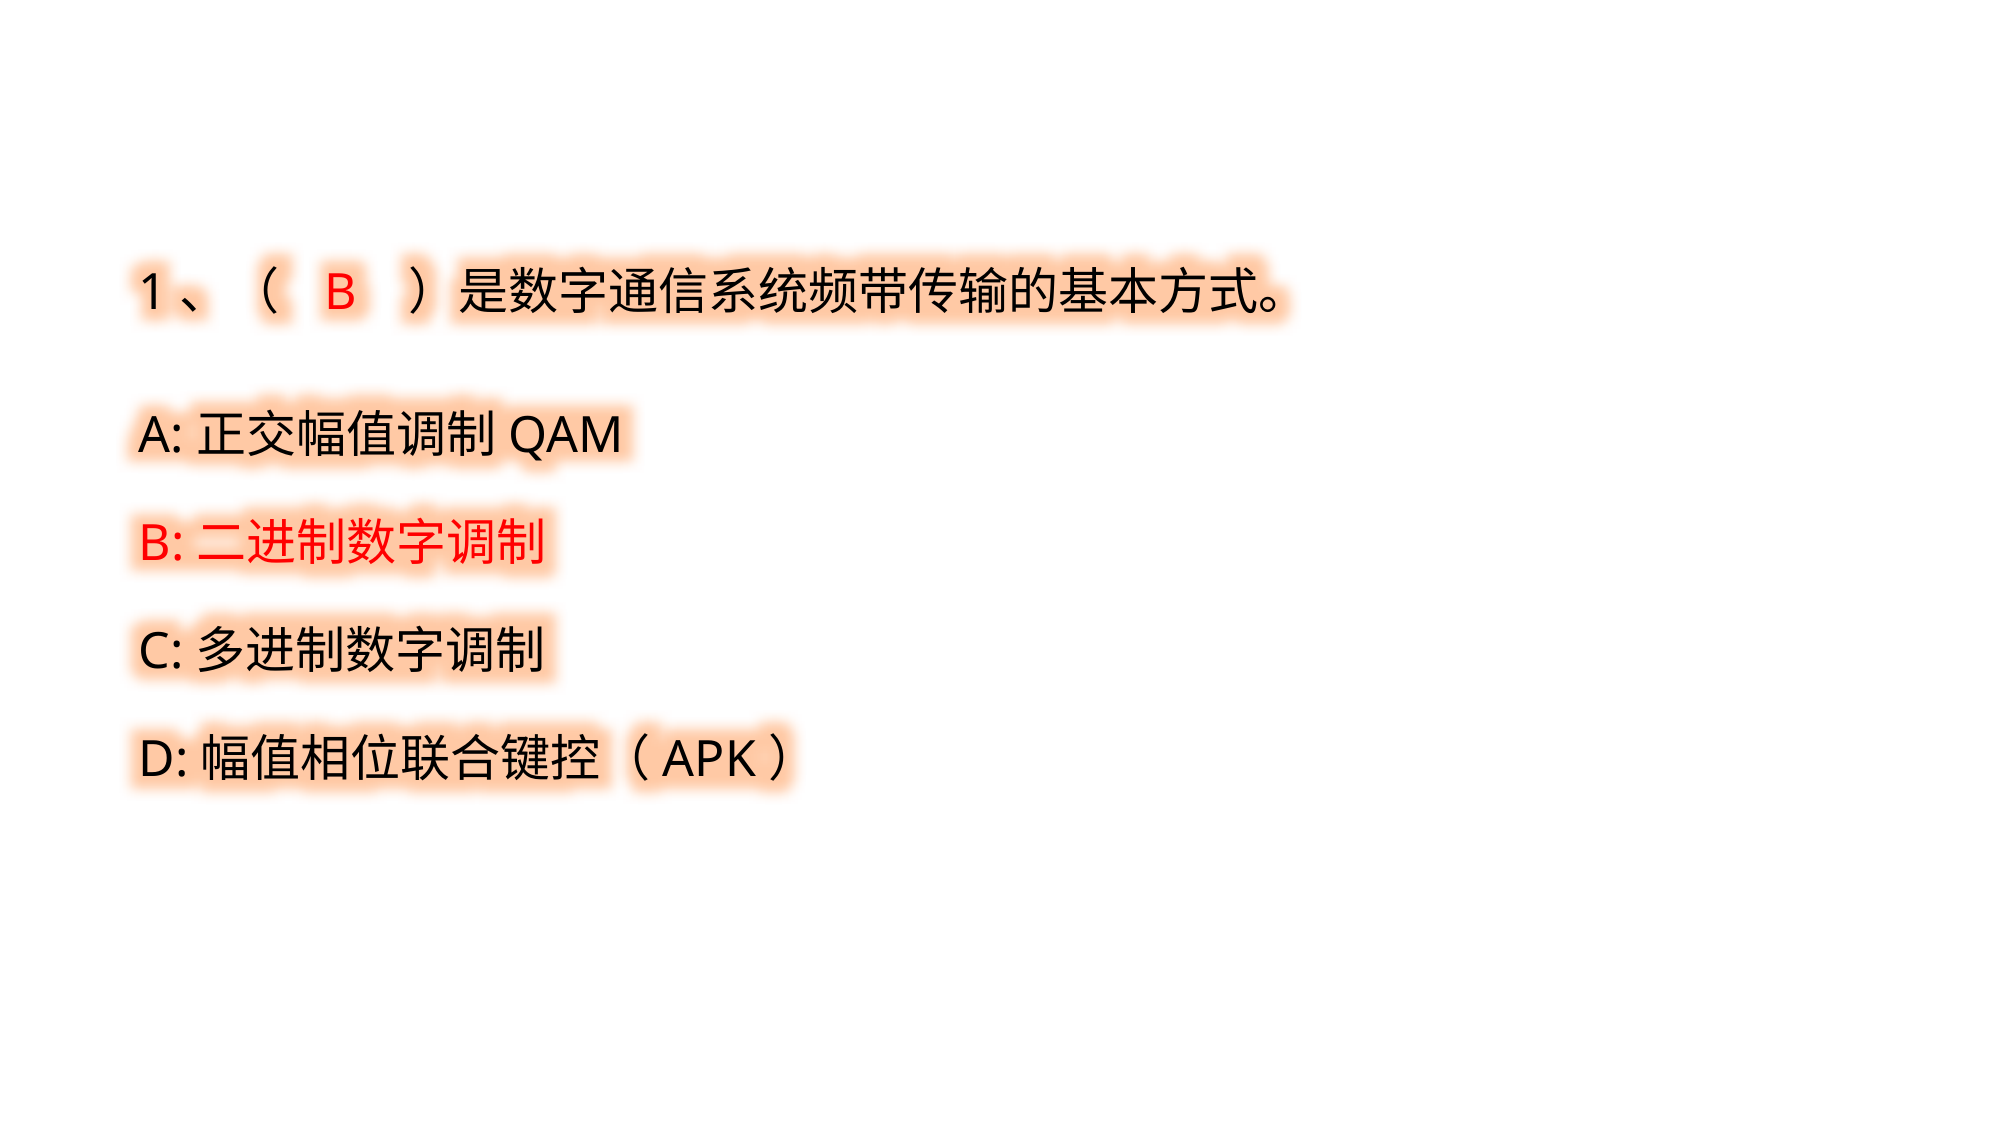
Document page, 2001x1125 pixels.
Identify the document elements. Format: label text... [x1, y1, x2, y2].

table_cell 0 [117, 216, 1843, 1051]
text_box 物理层 [113, 212, 1847, 1055]
text_box 1、（ B ）是数字通信系统频带传输的基本方式。 A:正交幅值调制QAM B:二进制数字调制 C:多进制数字调制 D:幅值相位联合键控（APK） [120, 219, 1839, 1047]
